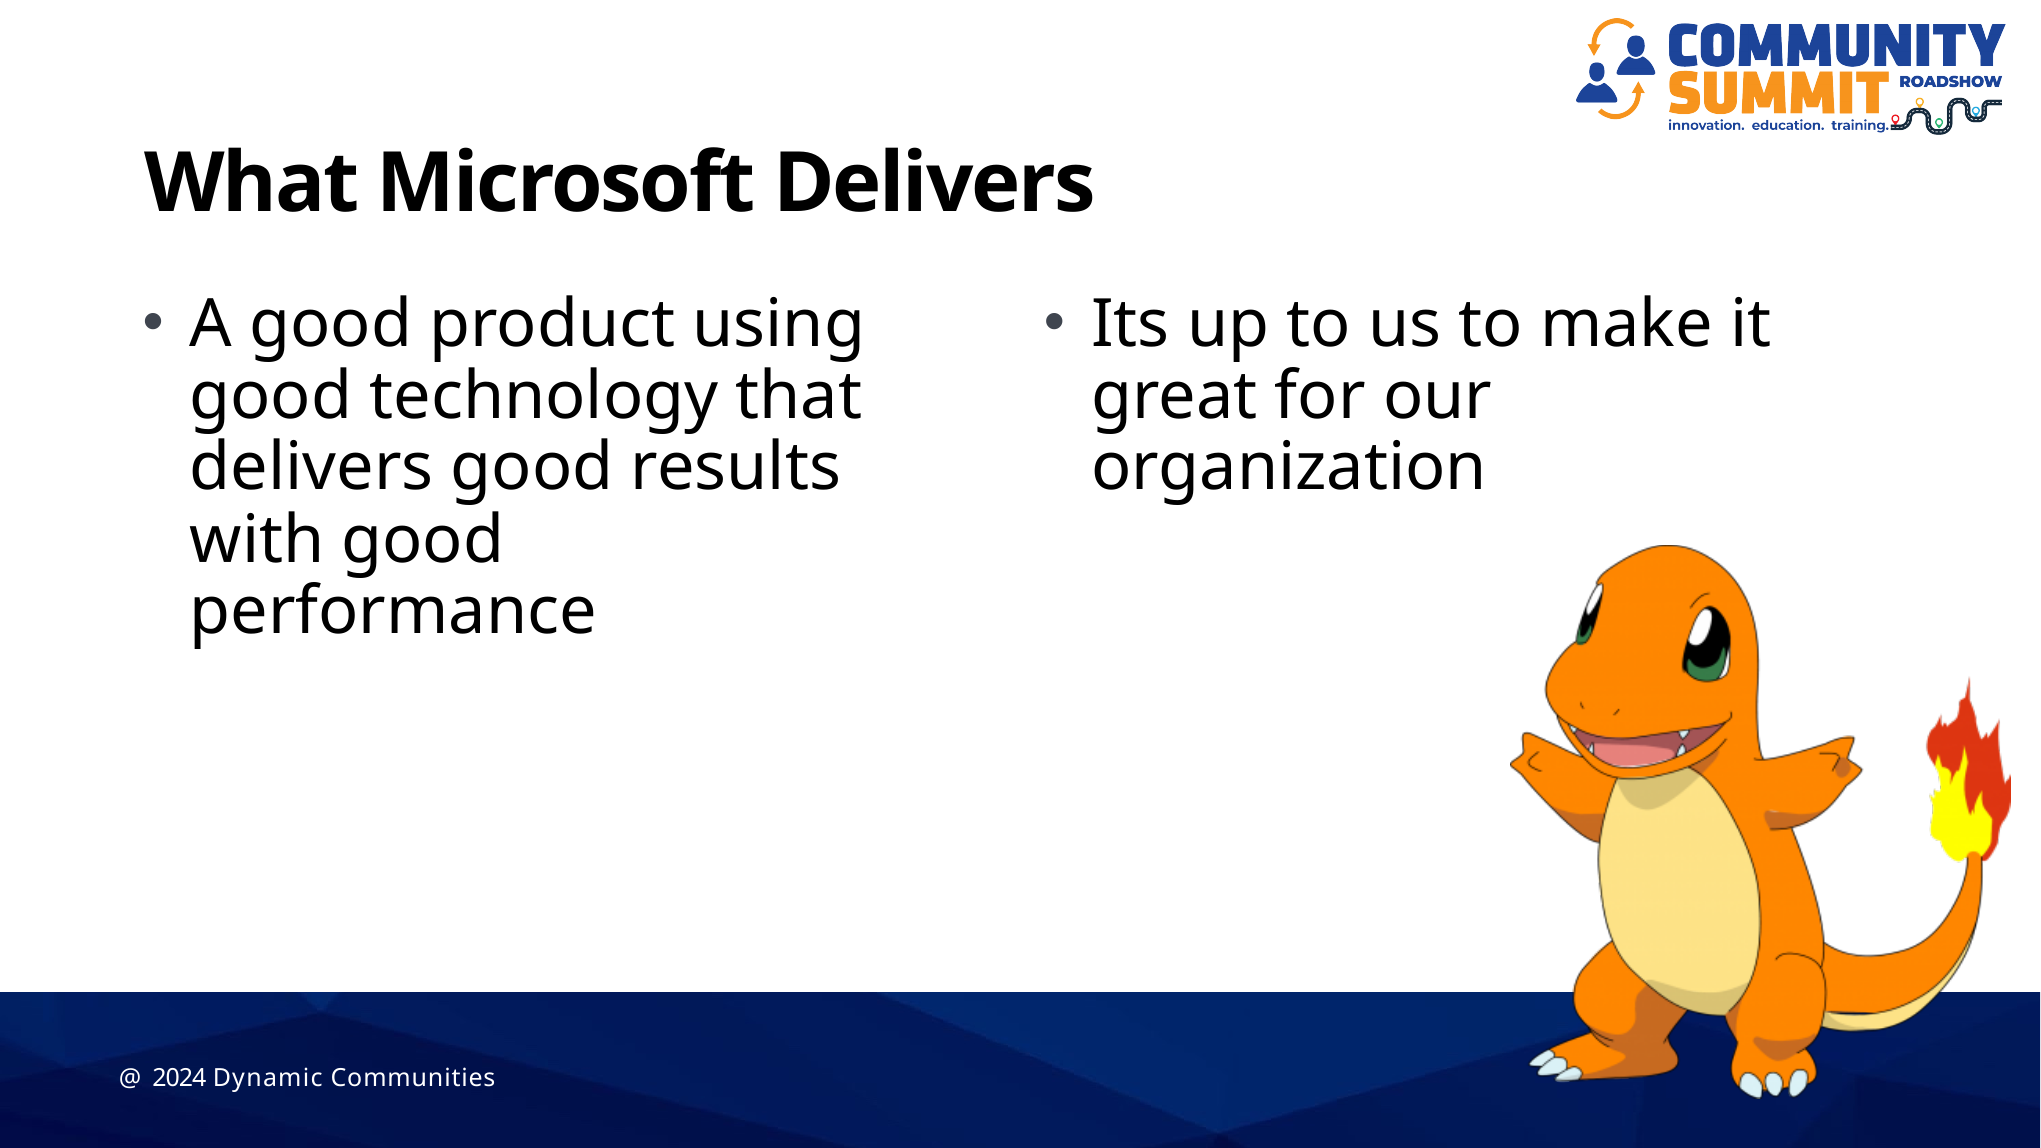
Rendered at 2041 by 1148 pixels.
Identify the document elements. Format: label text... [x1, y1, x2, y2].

picture [0, 545, 2041, 1148]
title What Microsoft Delivers [120, 125, 1921, 243]
list Its up to us to make it great for our organization [1020, 273, 1921, 962]
list A good product using good technology that delivers good results with good performance [118, 273, 946, 962]
picture [1576, 18, 2006, 135]
